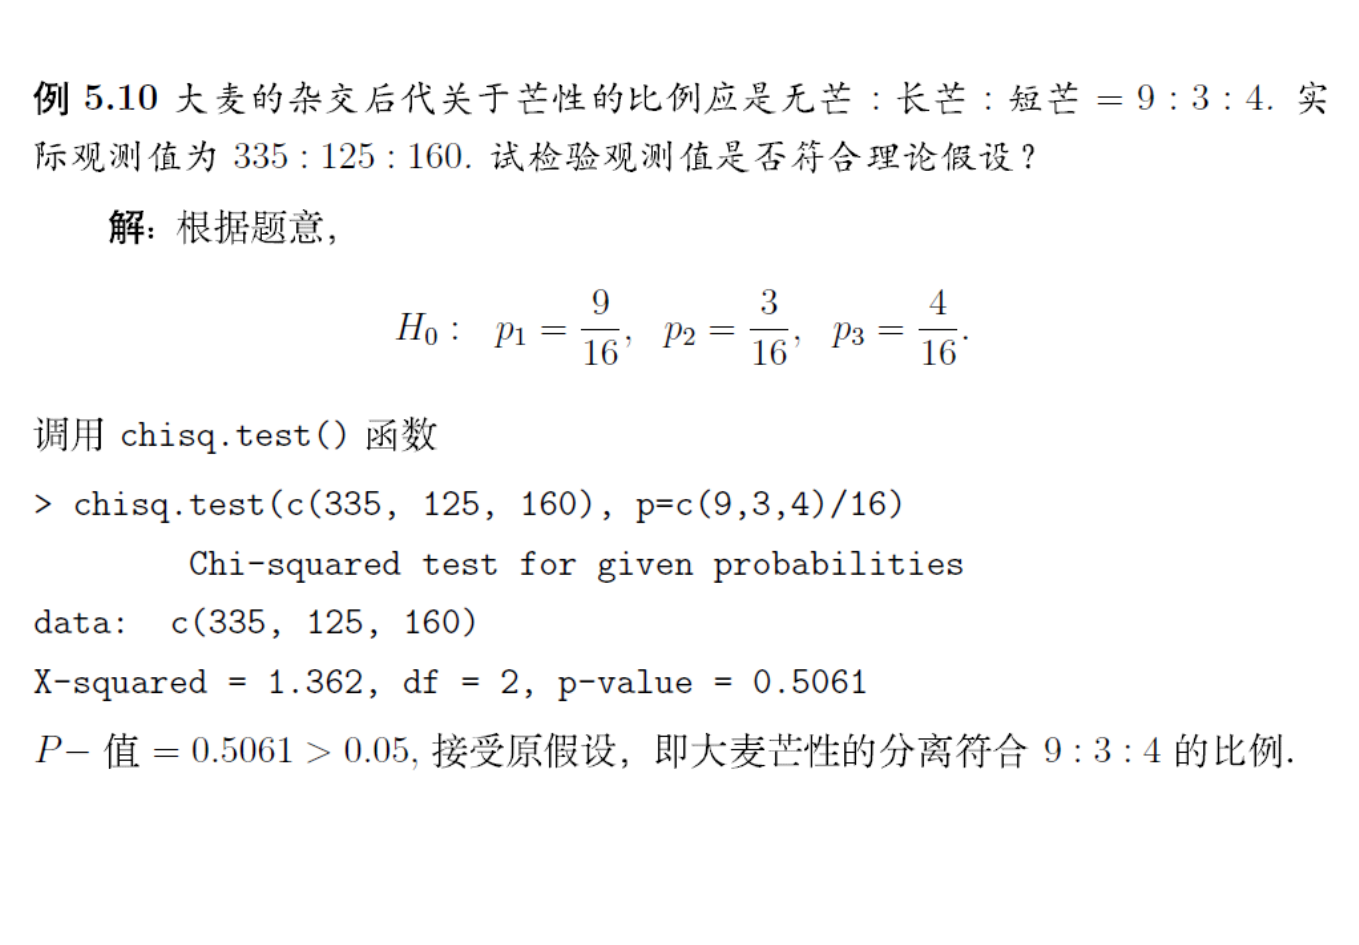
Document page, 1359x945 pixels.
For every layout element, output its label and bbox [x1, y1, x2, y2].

picture [20, 62, 1331, 785]
